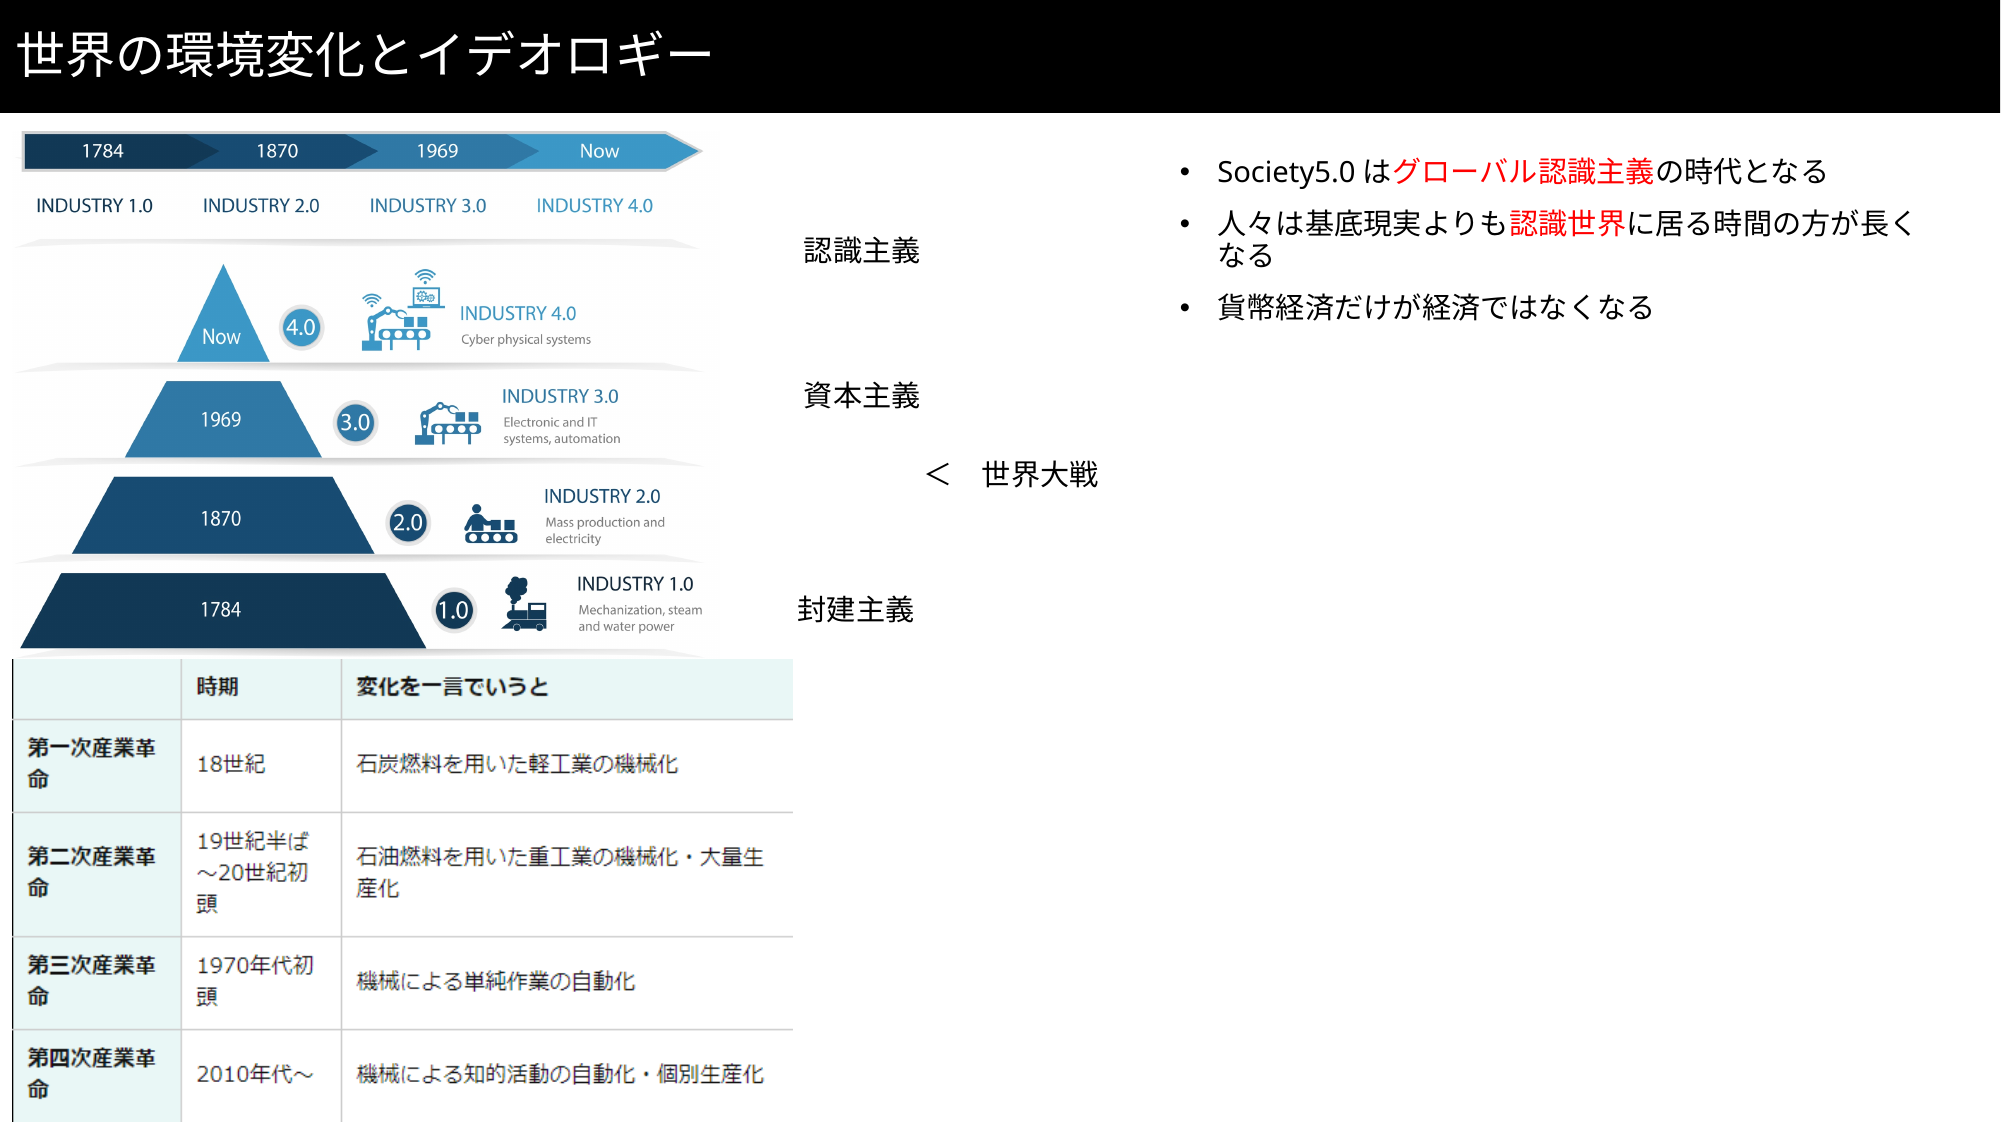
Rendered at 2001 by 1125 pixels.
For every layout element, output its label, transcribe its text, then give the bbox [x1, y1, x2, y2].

text_box 認識主義 [752, 224, 973, 275]
text_box 資本主義 [752, 370, 973, 421]
title 世界の環境変化とイデオロギー [0, 3, 1725, 112]
text_box 封建主義 [746, 584, 966, 634]
list Society5.0はグローバル認識主義の時代となる 人々は基底現実よりも認識世界に居る時間の方が長くなる 貨幣経済だけが経済ではなくなる [1164, 149, 1945, 1076]
text_box ＜ 世界大戦 [901, 448, 1121, 499]
picture [12, 131, 793, 1122]
